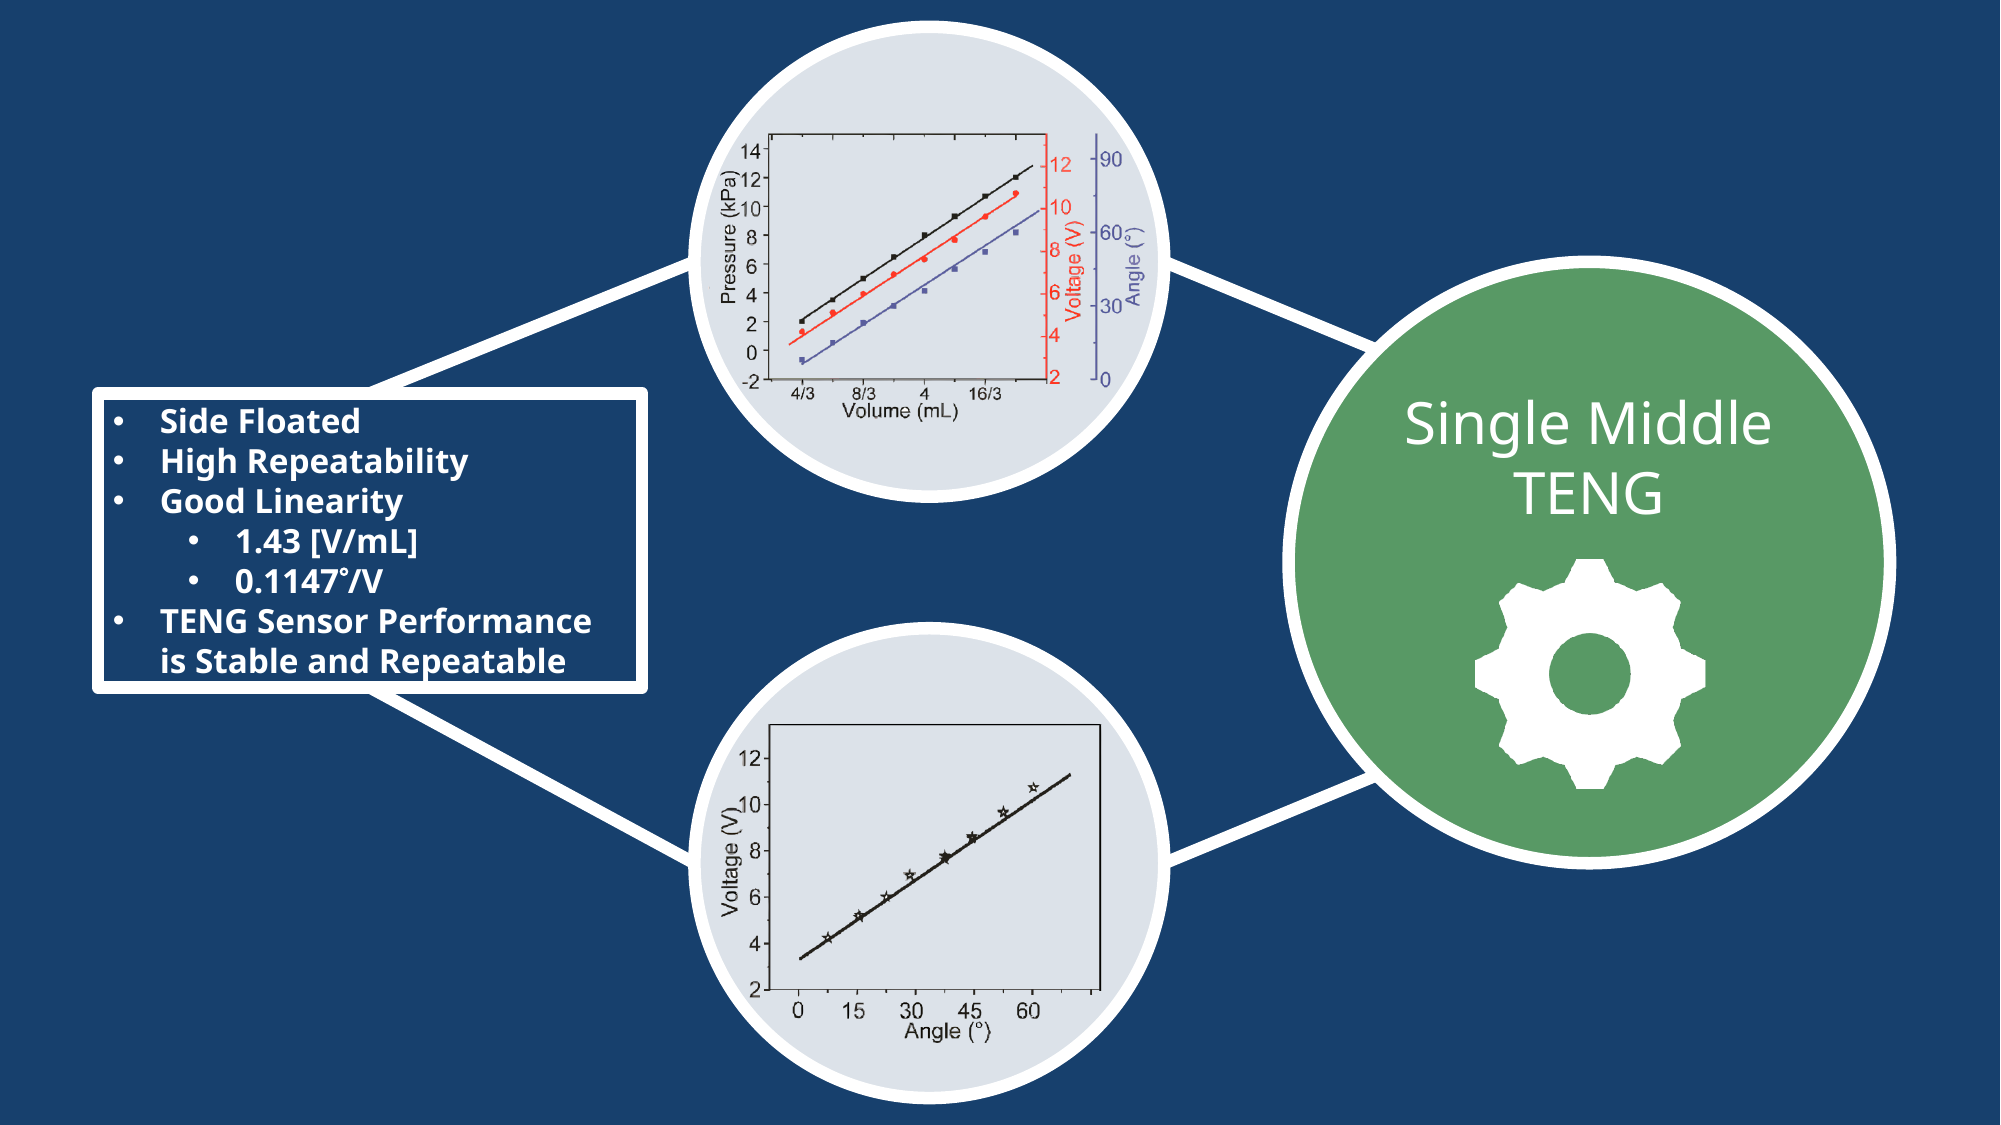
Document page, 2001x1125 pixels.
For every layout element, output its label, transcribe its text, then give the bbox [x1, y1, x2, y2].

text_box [1164, 775, 1377, 864]
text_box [1288, 261, 1891, 864]
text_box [370, 261, 695, 394]
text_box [1164, 261, 1377, 350]
text_box Side Floated High Repeatability Good Linearity 1.43 [V/mL] 0.1147/V TENG Sensor Performance is Stable and Repeatable [98, 393, 643, 688]
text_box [694, 628, 1165, 1099]
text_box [370, 691, 695, 864]
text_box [694, 26, 1165, 497]
